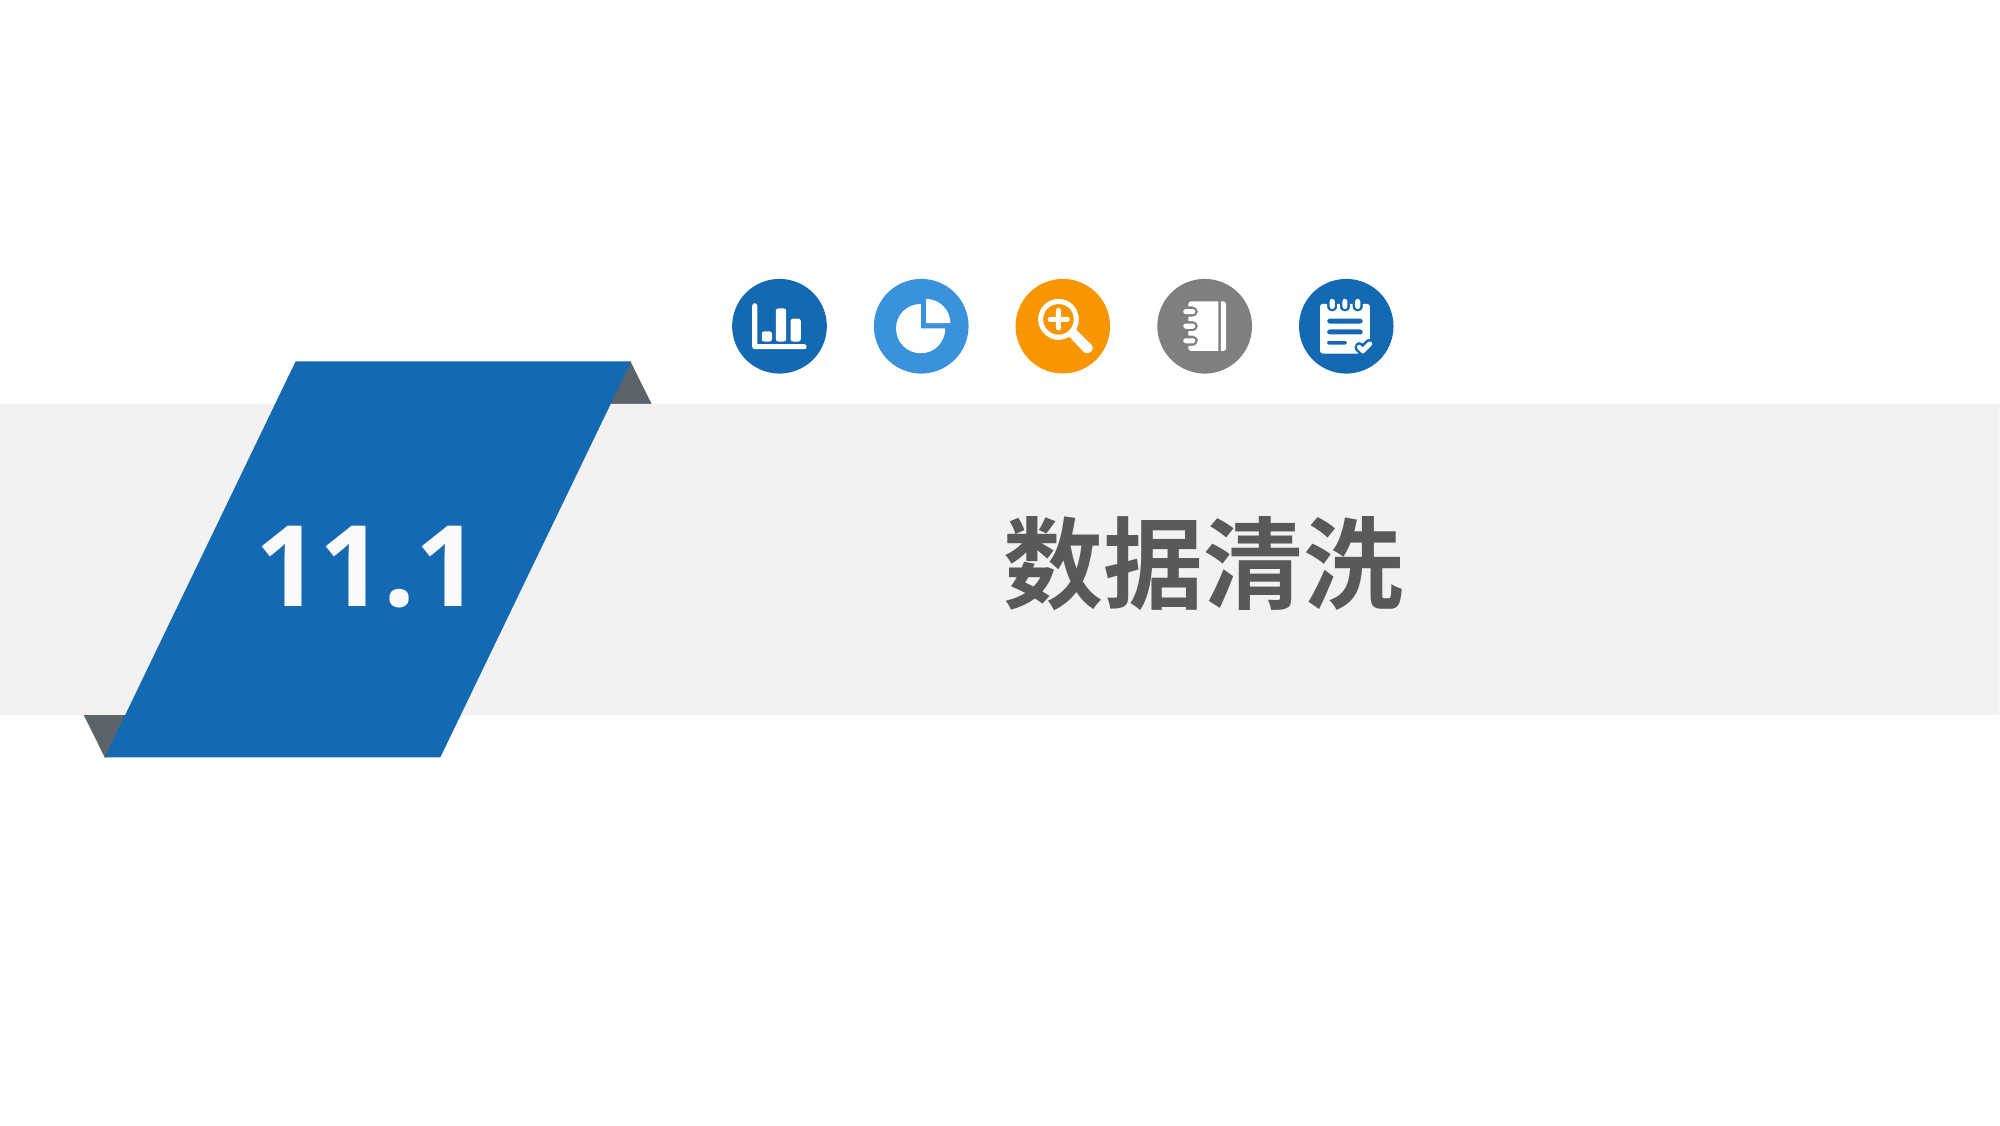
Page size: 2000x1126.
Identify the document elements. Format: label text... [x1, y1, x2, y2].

text_box 11.1 [184, 486, 551, 637]
text_box 数据清洗 [651, 494, 1756, 630]
